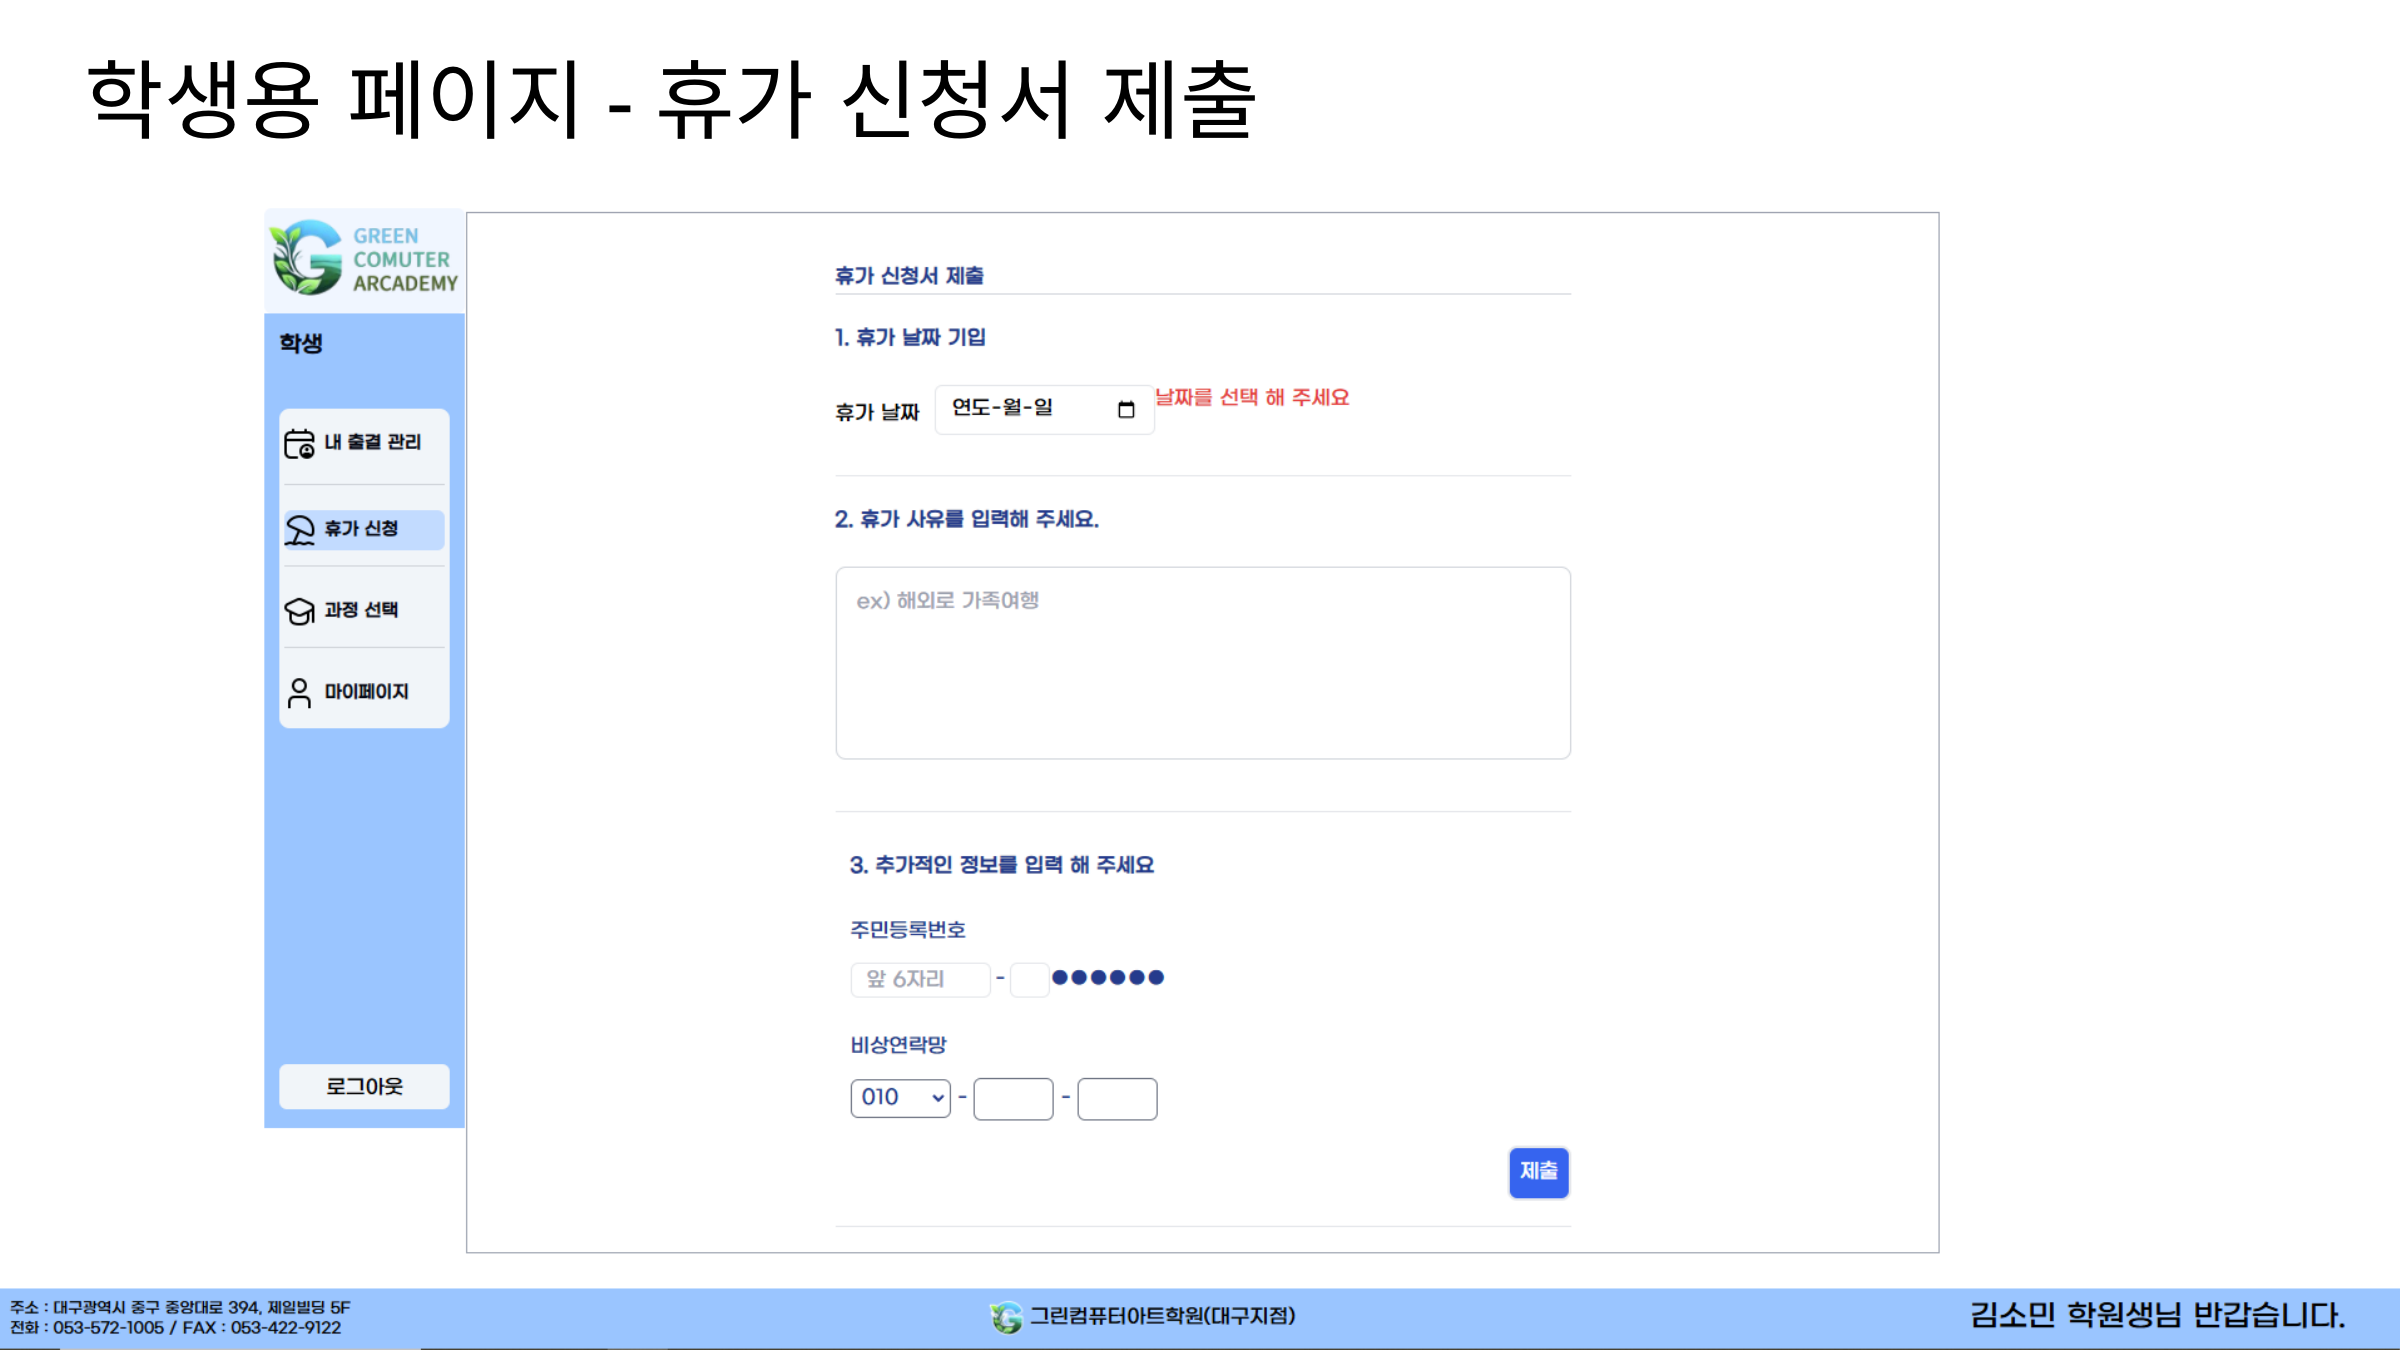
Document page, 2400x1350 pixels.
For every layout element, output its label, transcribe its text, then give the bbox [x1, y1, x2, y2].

text_box 학생용 페이지-휴가 신청서 제출 [84, 41, 1200, 151]
picture [0, 197, 2400, 1350]
